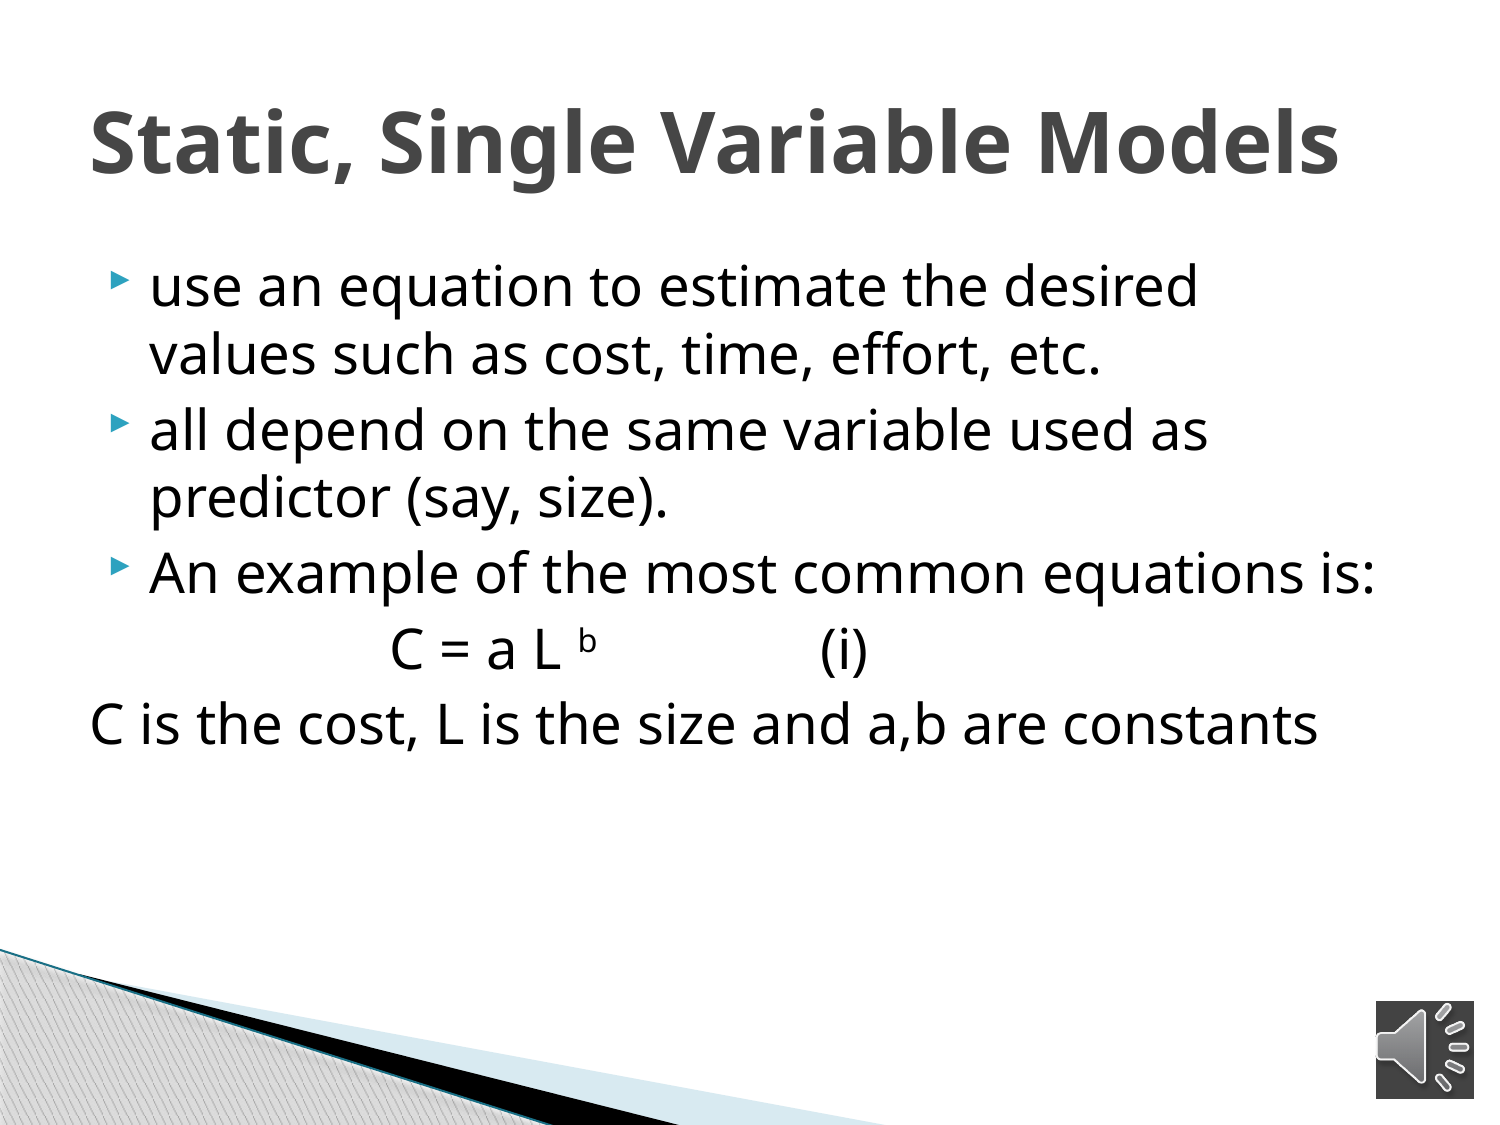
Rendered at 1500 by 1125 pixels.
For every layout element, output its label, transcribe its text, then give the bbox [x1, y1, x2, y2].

list use an equation to estimate the desired values such as cost, time, effort, etc. all depend on the same variable used as predictor (say, size). An example of the most common equations is: C = a L b (i) C is the cost, L is the size and a,b are constants [75, 243, 1425, 986]
picture [1374, 999, 1476, 1101]
title Static, Single Variable Models [75, 45, 1425, 233]
